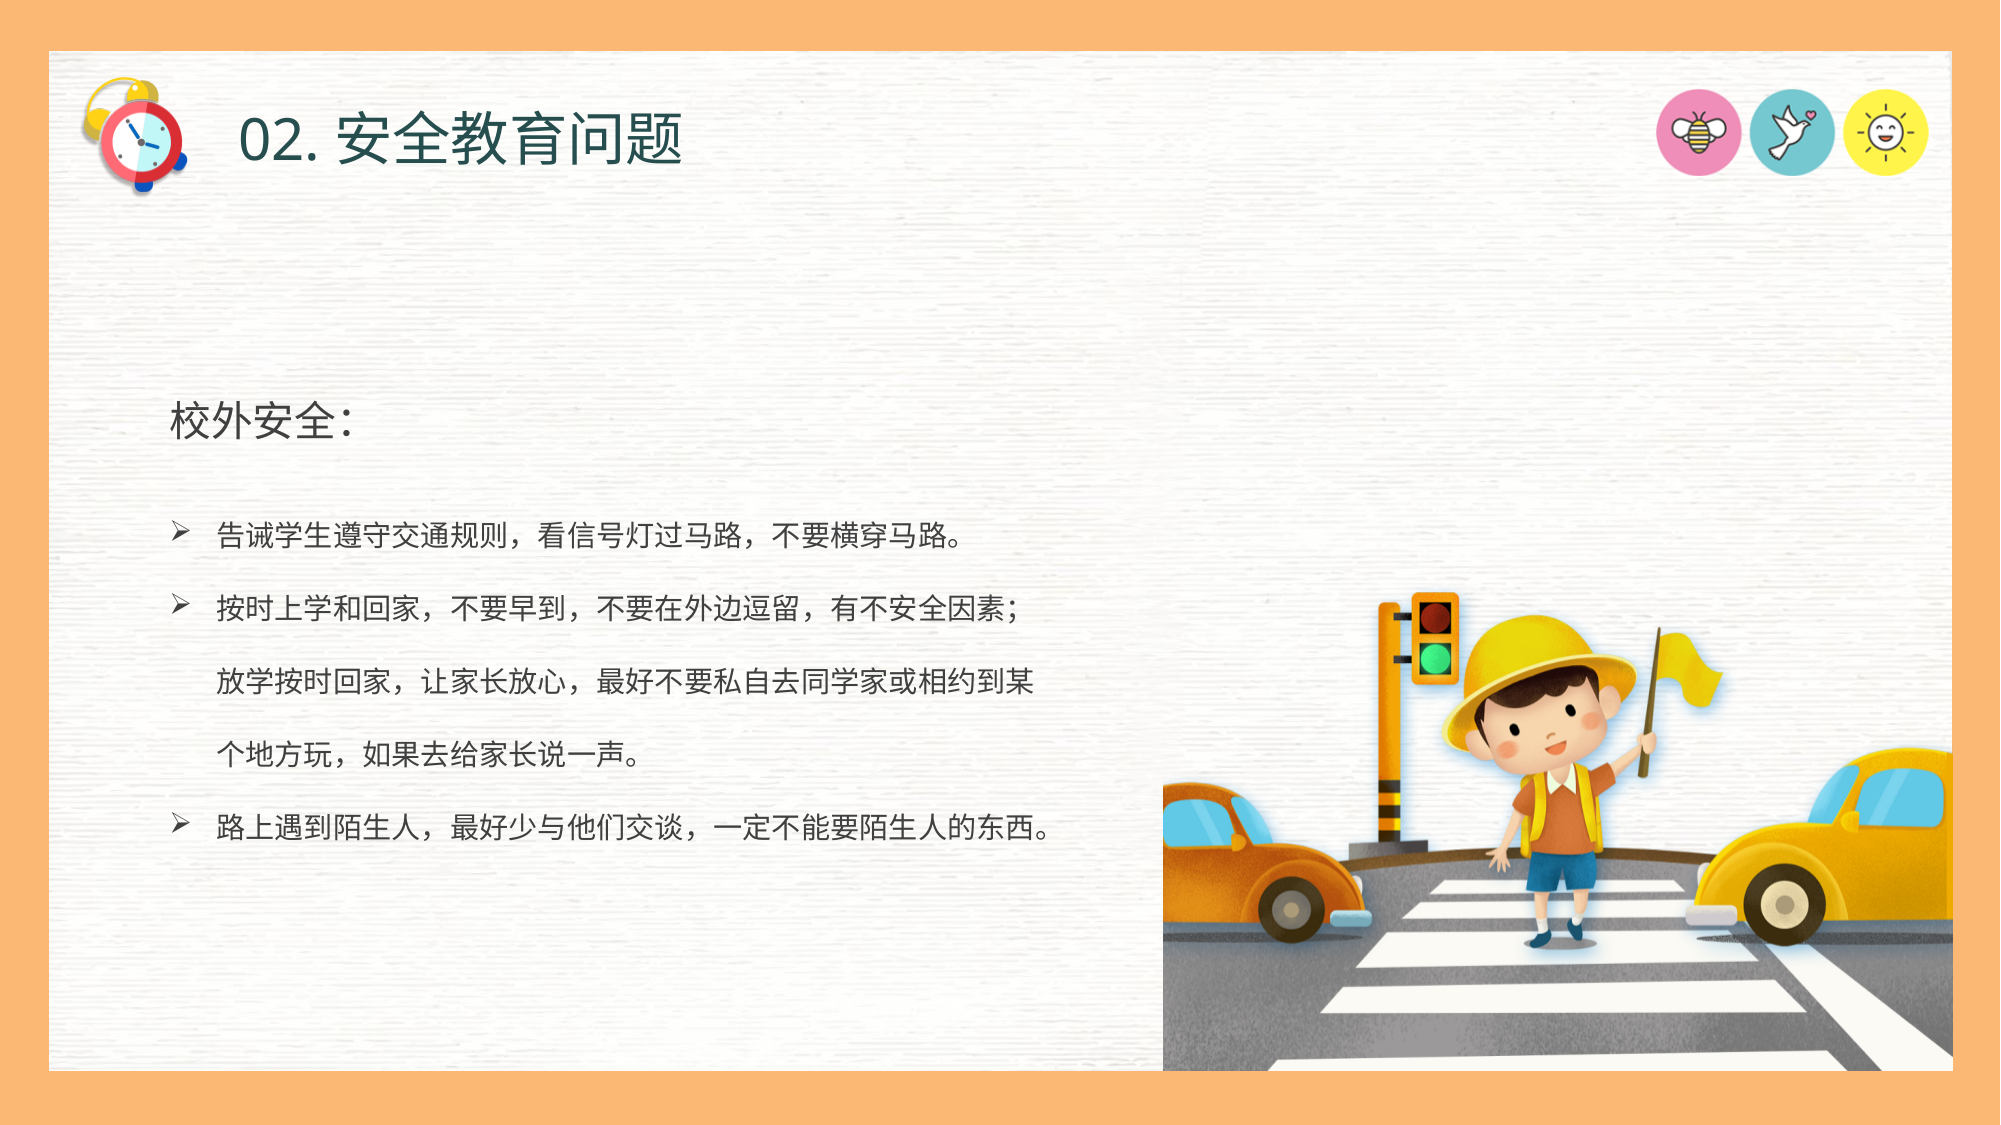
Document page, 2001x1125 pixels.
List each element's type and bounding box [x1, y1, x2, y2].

text_box [0, 0, 2000, 1125]
picture [49, 51, 1953, 1071]
